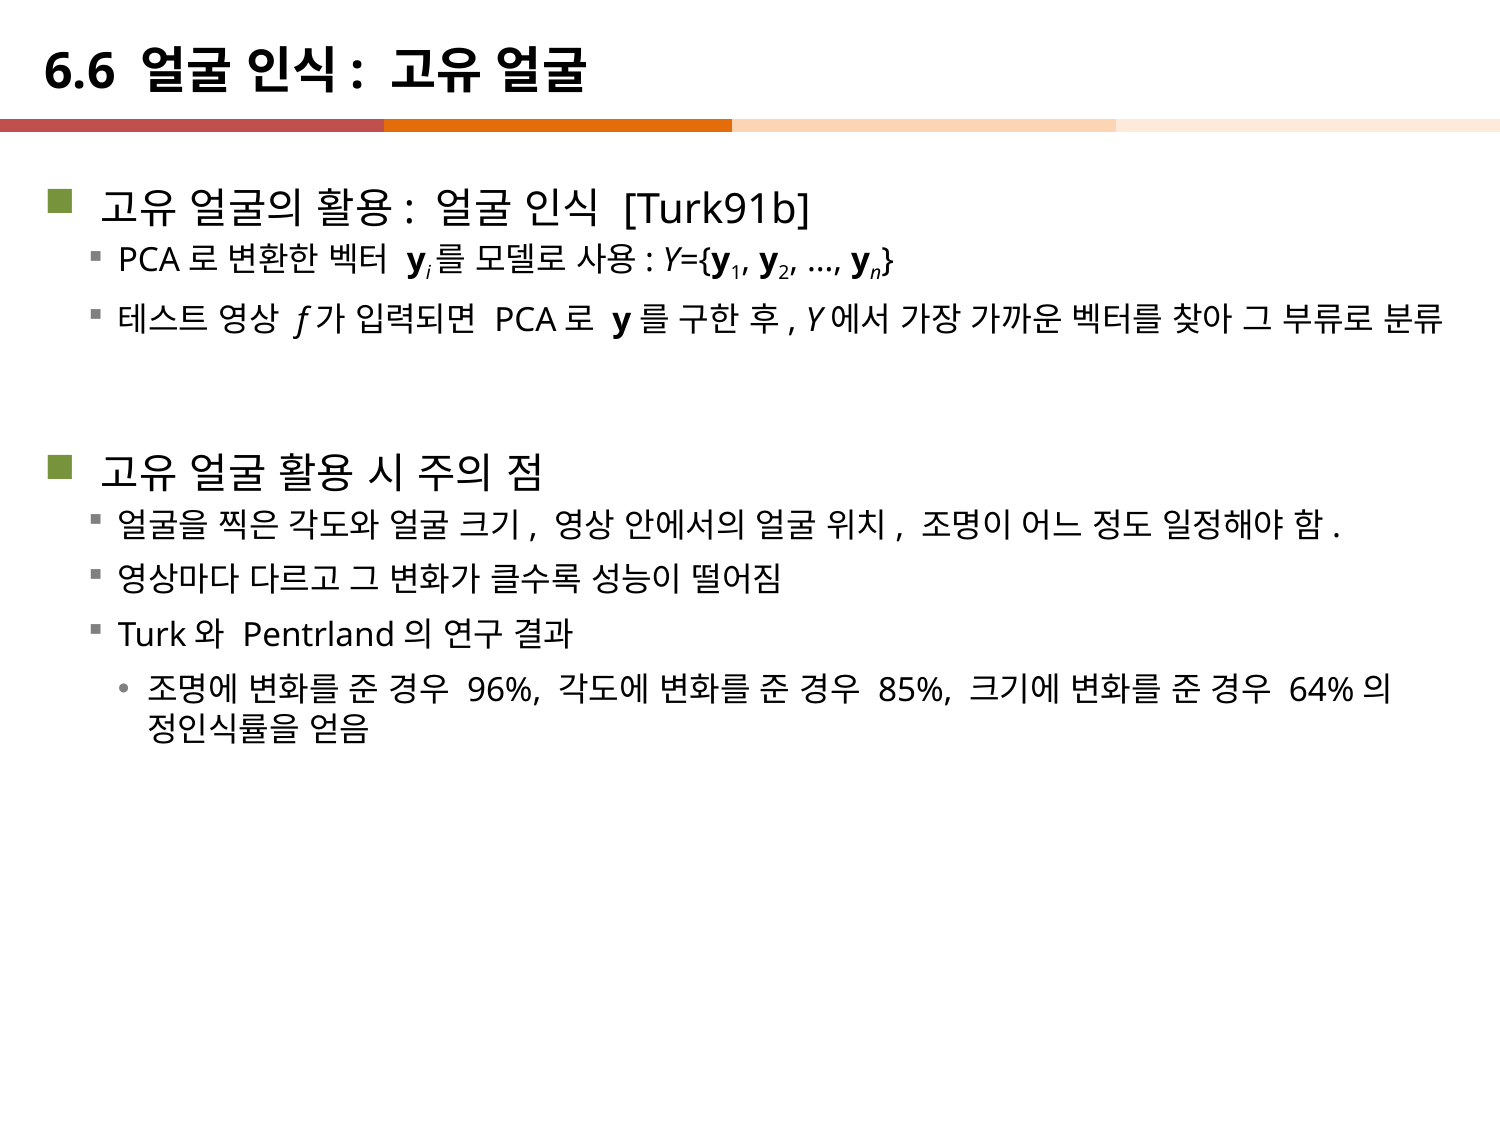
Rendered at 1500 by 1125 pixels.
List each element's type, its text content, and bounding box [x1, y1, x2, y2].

list 고유 얼굴의 활용: 얼굴 인식 [Turk91b] PCA로 변환한 벡터 yi를 모델로 사용: Y={y1, y2, …, yn} 테스트 영상 f가 입력되면 PCA로 y를 구한 후, Y에서 가장 가까운 벡터를 찾아 그 부류로 분류 고유 얼굴 활용 시 주의 점 얼굴을 찍은 각도와 얼굴 크기, 영상 안에서의 얼굴 위치, 조명이 어느 정도 일정해야 함. 영상마다 다르고 그 변화가 클수록 성능이 떨어짐 Turk와 Pentrland의 연구 결과 조명에 변화를 준 경우 96%, 각도에 변화를 준 경우 85%, 크기에 변화를 준 경우 64%의 정인식률을 얻음 [29, 148, 1471, 1083]
title 6.6 얼굴 인식: 고유 얼굴 [29, 23, 1270, 114]
